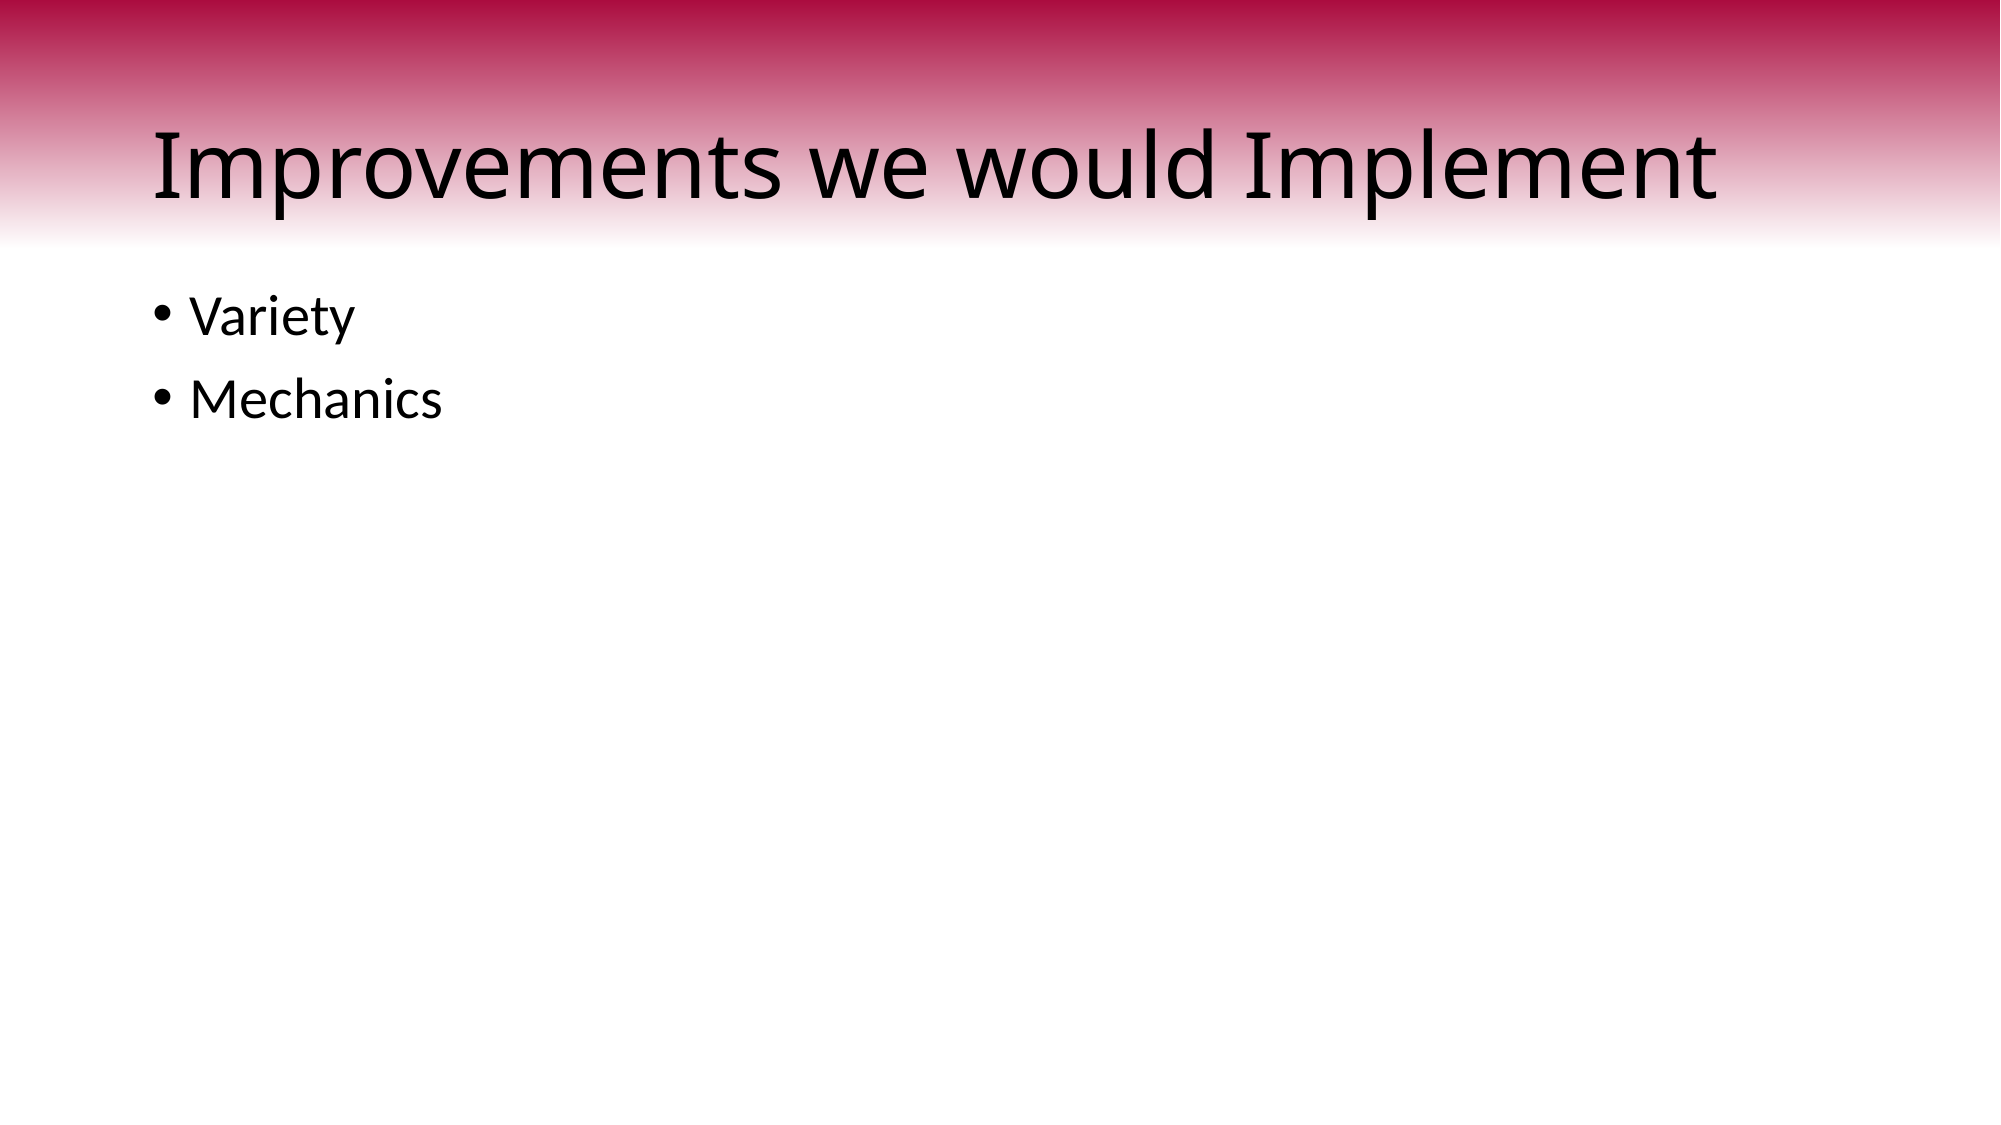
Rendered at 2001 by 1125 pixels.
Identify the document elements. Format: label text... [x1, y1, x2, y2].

text_box Variety Mechanics [137, 277, 1863, 1095]
title Improvements we would Implement [137, 59, 1863, 277]
